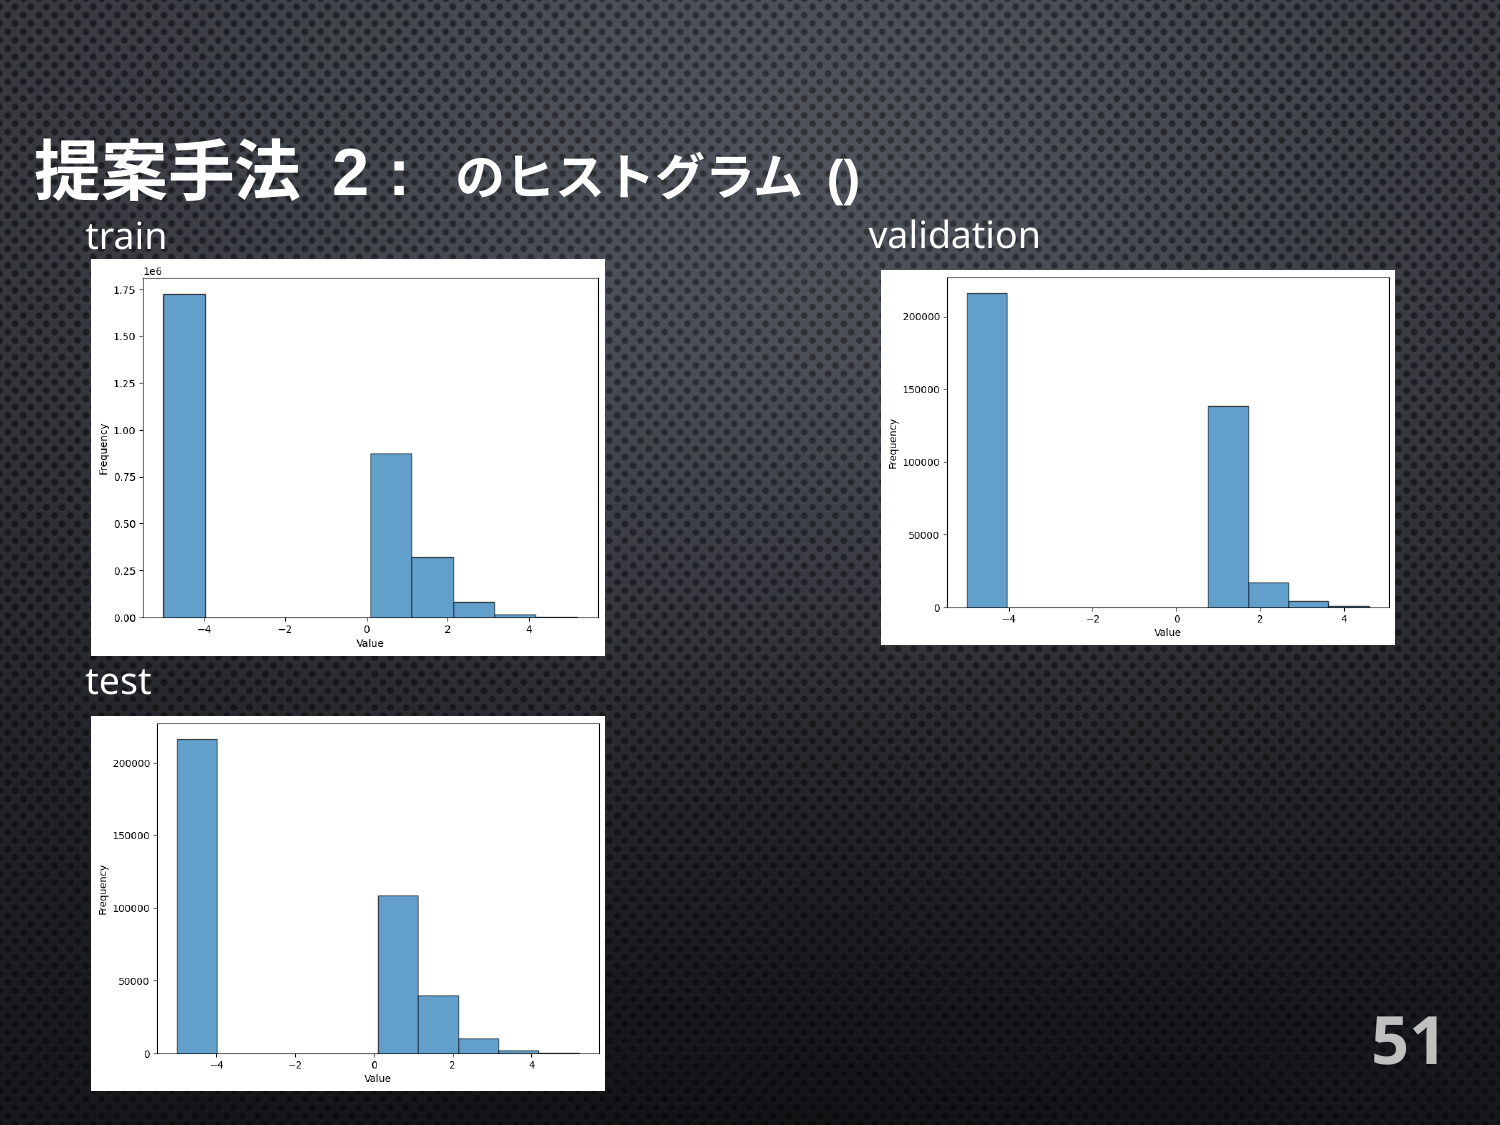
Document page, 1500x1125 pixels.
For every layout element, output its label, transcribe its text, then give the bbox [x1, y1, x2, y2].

text_box validation [853, 203, 1126, 264]
picture [881, 270, 1395, 645]
slide_number 51 [1268, 1013, 1463, 1074]
picture [90, 716, 605, 1091]
text_box train [70, 204, 265, 265]
text_box test [70, 649, 265, 710]
picture [90, 259, 605, 656]
